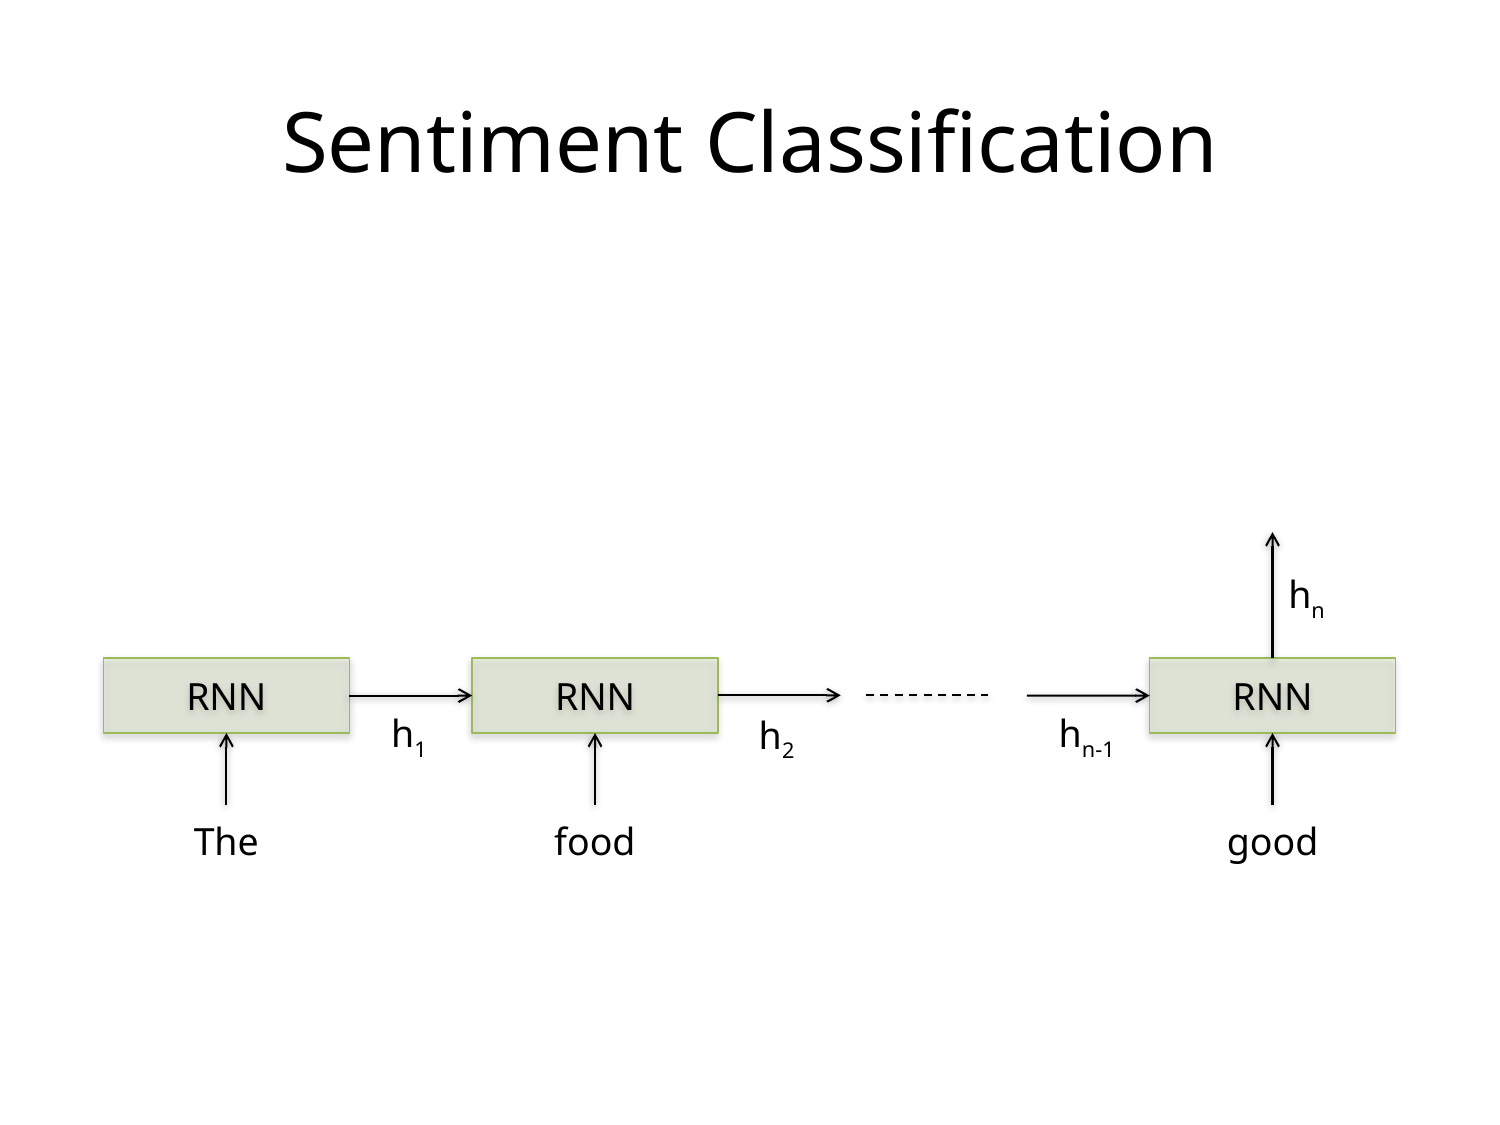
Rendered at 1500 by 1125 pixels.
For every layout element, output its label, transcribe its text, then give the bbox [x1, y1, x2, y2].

text_box [80, 233, 1424, 943]
slide_number 53 [1265, 546, 1280, 663]
title Sentiment Classification [75, 45, 1425, 233]
